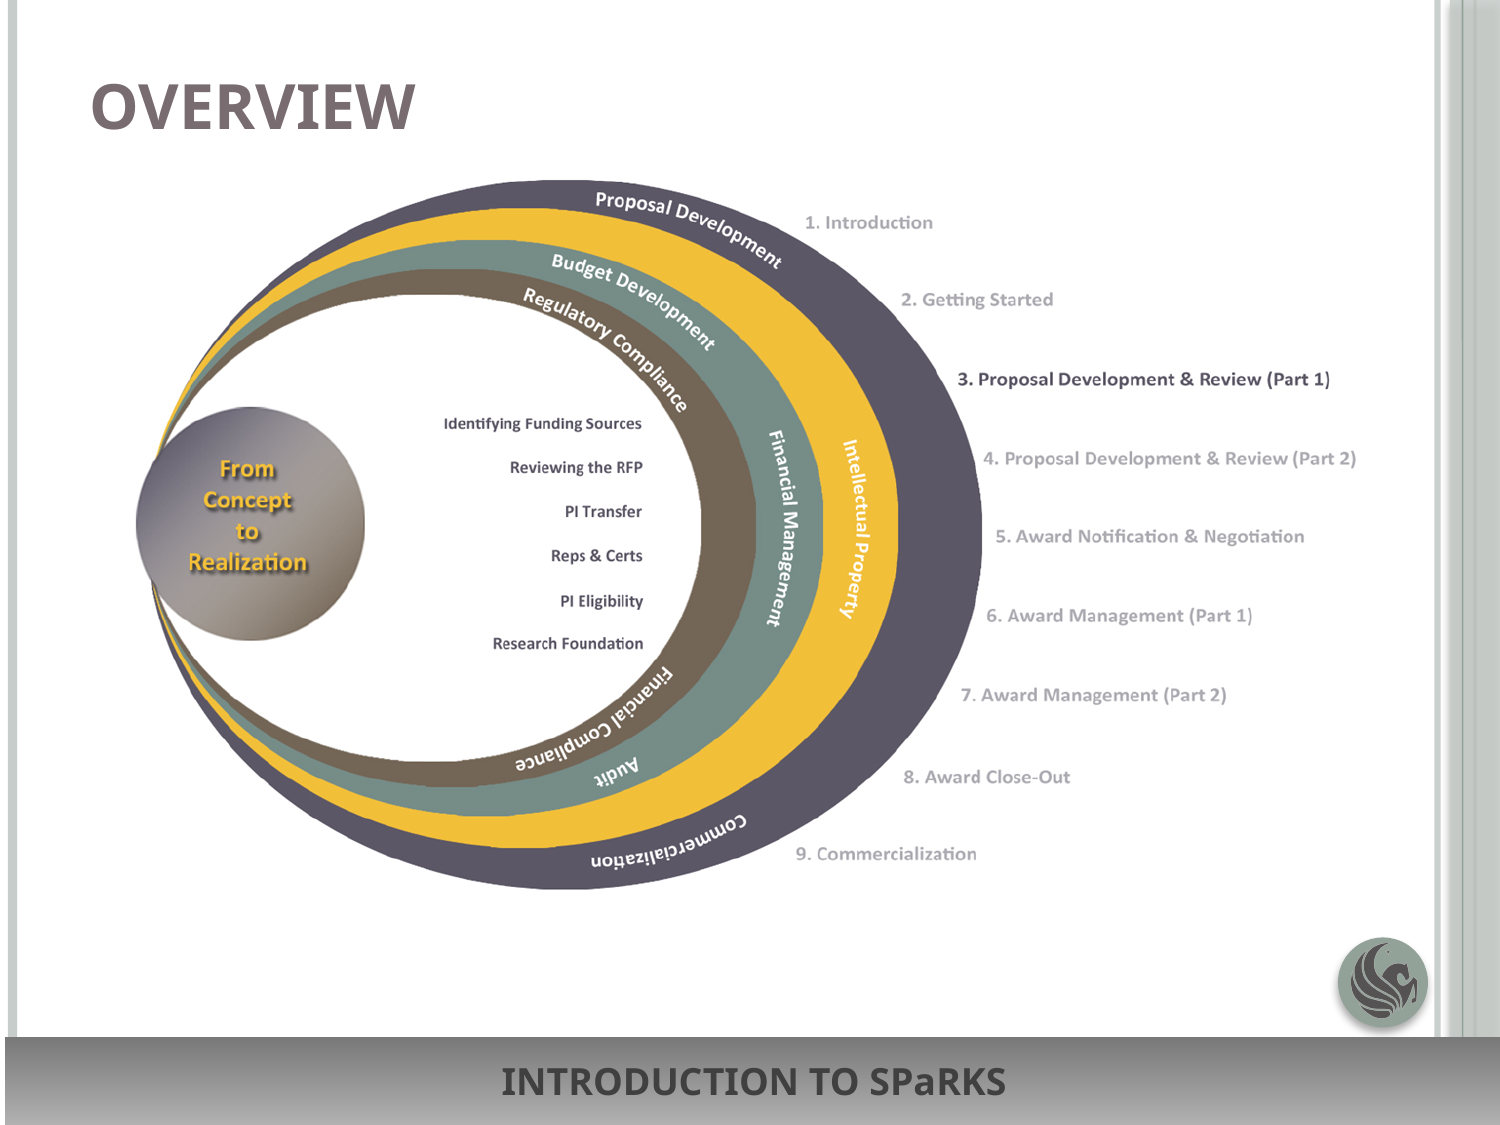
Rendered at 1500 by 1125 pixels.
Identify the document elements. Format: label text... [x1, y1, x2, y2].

title OVERVIEW [75, 45, 1300, 150]
picture [112, 142, 1368, 938]
picture [1350, 943, 1419, 1020]
text_box INTRODUCTION TO SPaRKS [23, 1050, 1486, 1110]
